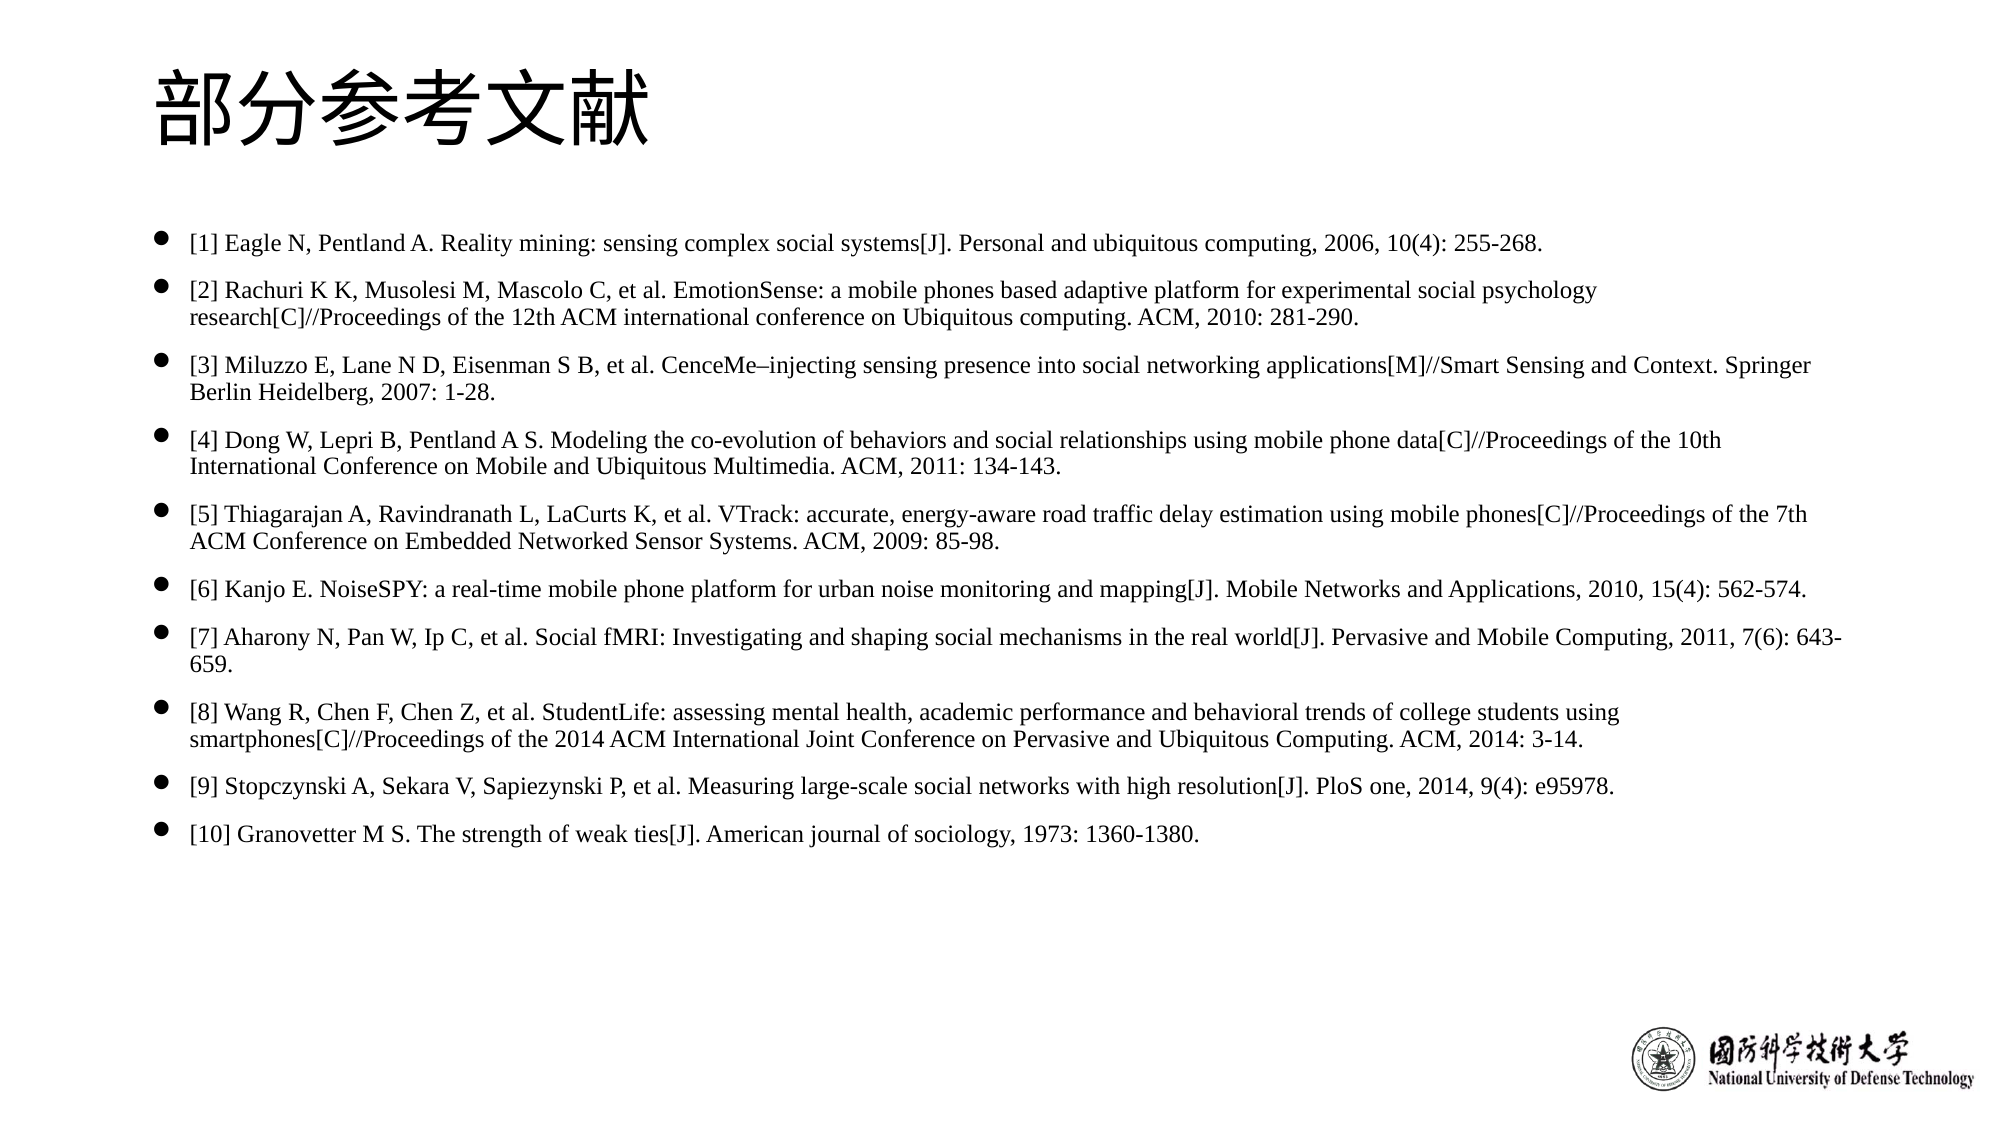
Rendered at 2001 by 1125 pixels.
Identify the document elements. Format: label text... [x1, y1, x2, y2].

text_box [1] Eagle N, Pentland A. Reality mining: sensing complex social systems[J]. Personal and ubiquitous computing, 2006, 10(4): 255-268. [2] Rachuri K K, Musolesi M, Mascolo C, et al. EmotionSense: a mobile phones based adaptive platform for experimental social psychology research[C]//Proceedings of the 12th ACM international conference on Ubiquitous computing. ACM, 2010: 281-290. [3] Miluzzo E, Lane N D, Eisenman S B, et al. CenceMe–injecting sensing presence into social networking applications[M]//Smart Sensing and Context. Springer Berlin Heidelberg, 2007: 1-28. [4] Dong W, Lepri B, Pentland A S. Modeling the co-evolution of behaviors and social relationships using mobile phone data[C]//Proceedings of the 10th International Conference on Mobile and Ubiquitous Multimedia. ACM, 2011: 134-143. [5] Thiagarajan A, Ravindranath L, LaCurts K, et al. VTrack: accurate, energy-aware road traffic delay estimation using mobile phones[C]//Proceedings of the 7th ACM Conference on Embedded Networked Sensor Systems. ACM, 2009: 85-98. [6] Kanjo E. NoiseSPY: a real-time mobile phone platform for urban noise monitoring and mapping[J]. Mobile Networks and Applications, 2010, 15(4): 562-574. [7] Aharony N, Pan W, Ip C, et al. Social fMRI: Investigating and shaping social mechanisms in the real world[J]. Pervasive and Mobile Computing, 2011, 7(6): 643-659. [8] Wang R, Chen F, Chen Z, et al. StudentLife: assessing mental health, academic performance and behavioral trends of college students using smartphones[C]//Proceedings of the 2014 ACM International Joint Conference on Pervasive and Ubiquitous Computing. ACM, 2014: 3-14. [9] Stopczynski A, Sekara V, Sapiezynski P, et al. Measuring large-scale social networks with high resolution[J]. PloS one, 2014, 9(4): e95978. [10] Granovetter M S. The strength of weak ties[J]. American journal of sociology, 1973: 1360-1380. [137, 222, 1863, 1014]
text_box 部分参考文献 [137, 59, 1863, 177]
picture [1615, 1024, 1985, 1094]
